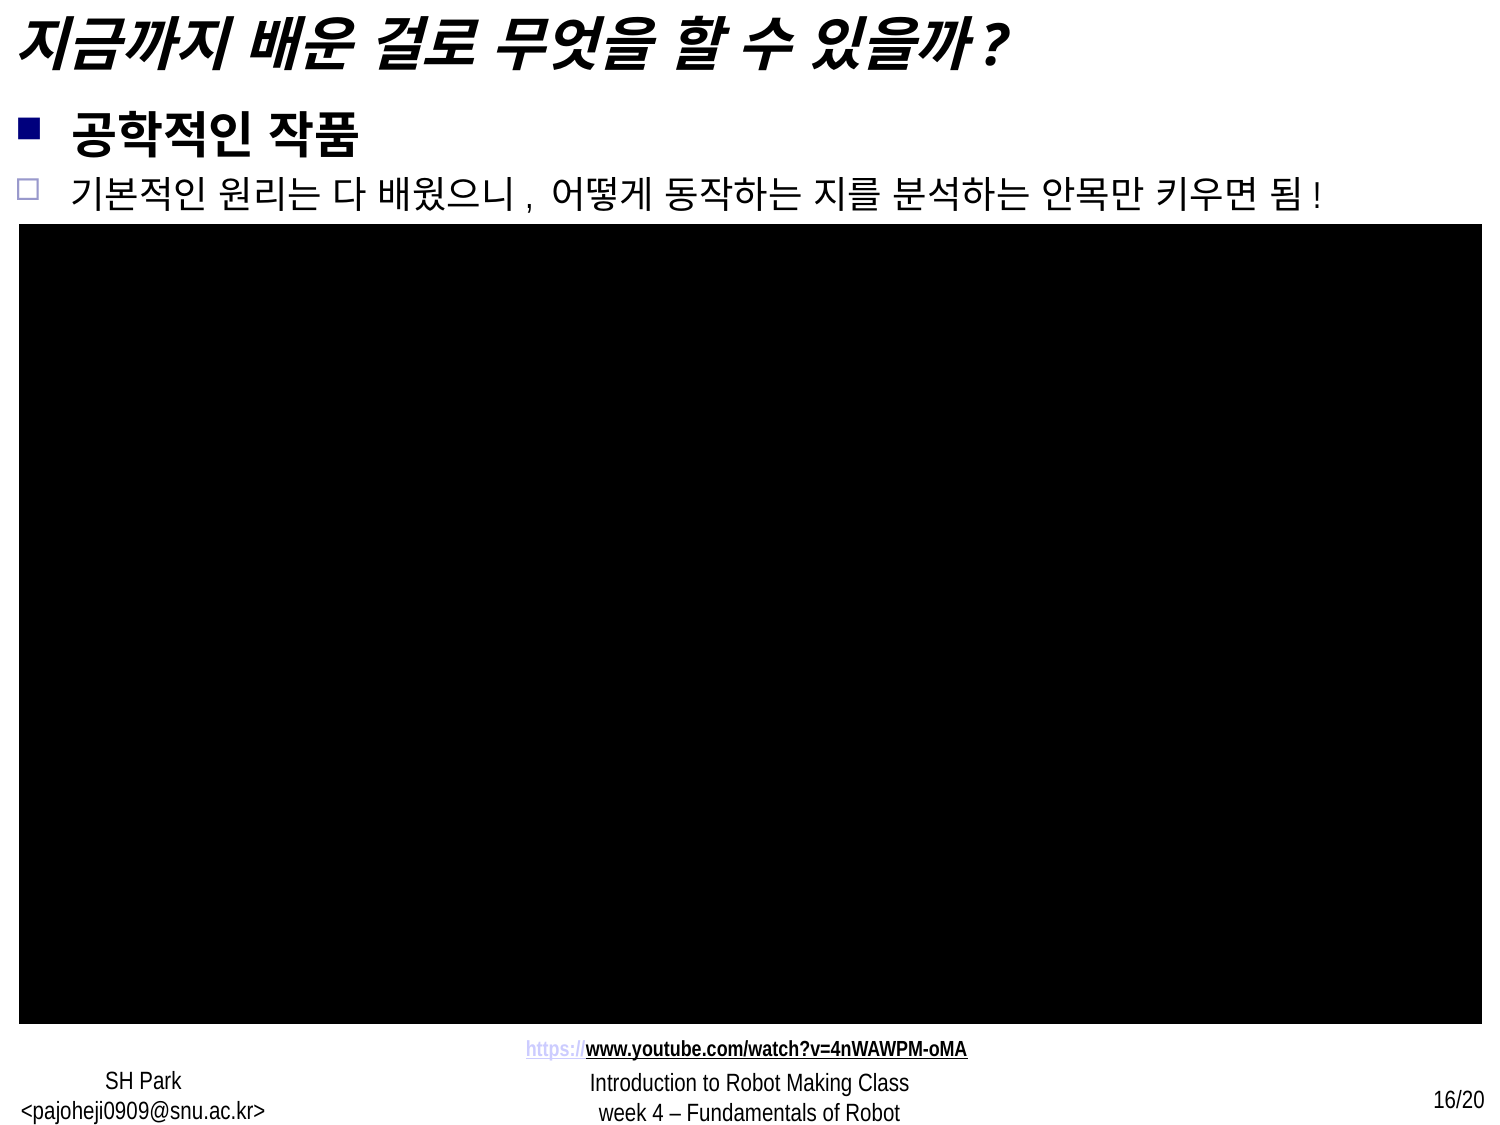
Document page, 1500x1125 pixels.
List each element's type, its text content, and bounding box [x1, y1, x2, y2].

footer Introduction to Robot Making Class week 4 – Fundamentals of Robot [288, 1058, 1500, 1125]
text_box 지금까지 배운 걸로 무엇을 할 수 있을까? [0, 0, 1500, 85]
text_box https://www.youtube.com/watch?v=4nWAWPM-oMA [485, 1033, 1014, 1069]
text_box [18, 223, 1483, 1025]
text_box 공학적인 작품 [0, 103, 1198, 164]
text_box 기본적인 원리는 다 배웠으니, 어떻게 동작하는 지를 분석하는 안목만 키우면 됨! [0, 171, 1500, 217]
slide_number SH Park <pajoheji0909@snu.ac.kr> [0, 1057, 288, 1125]
